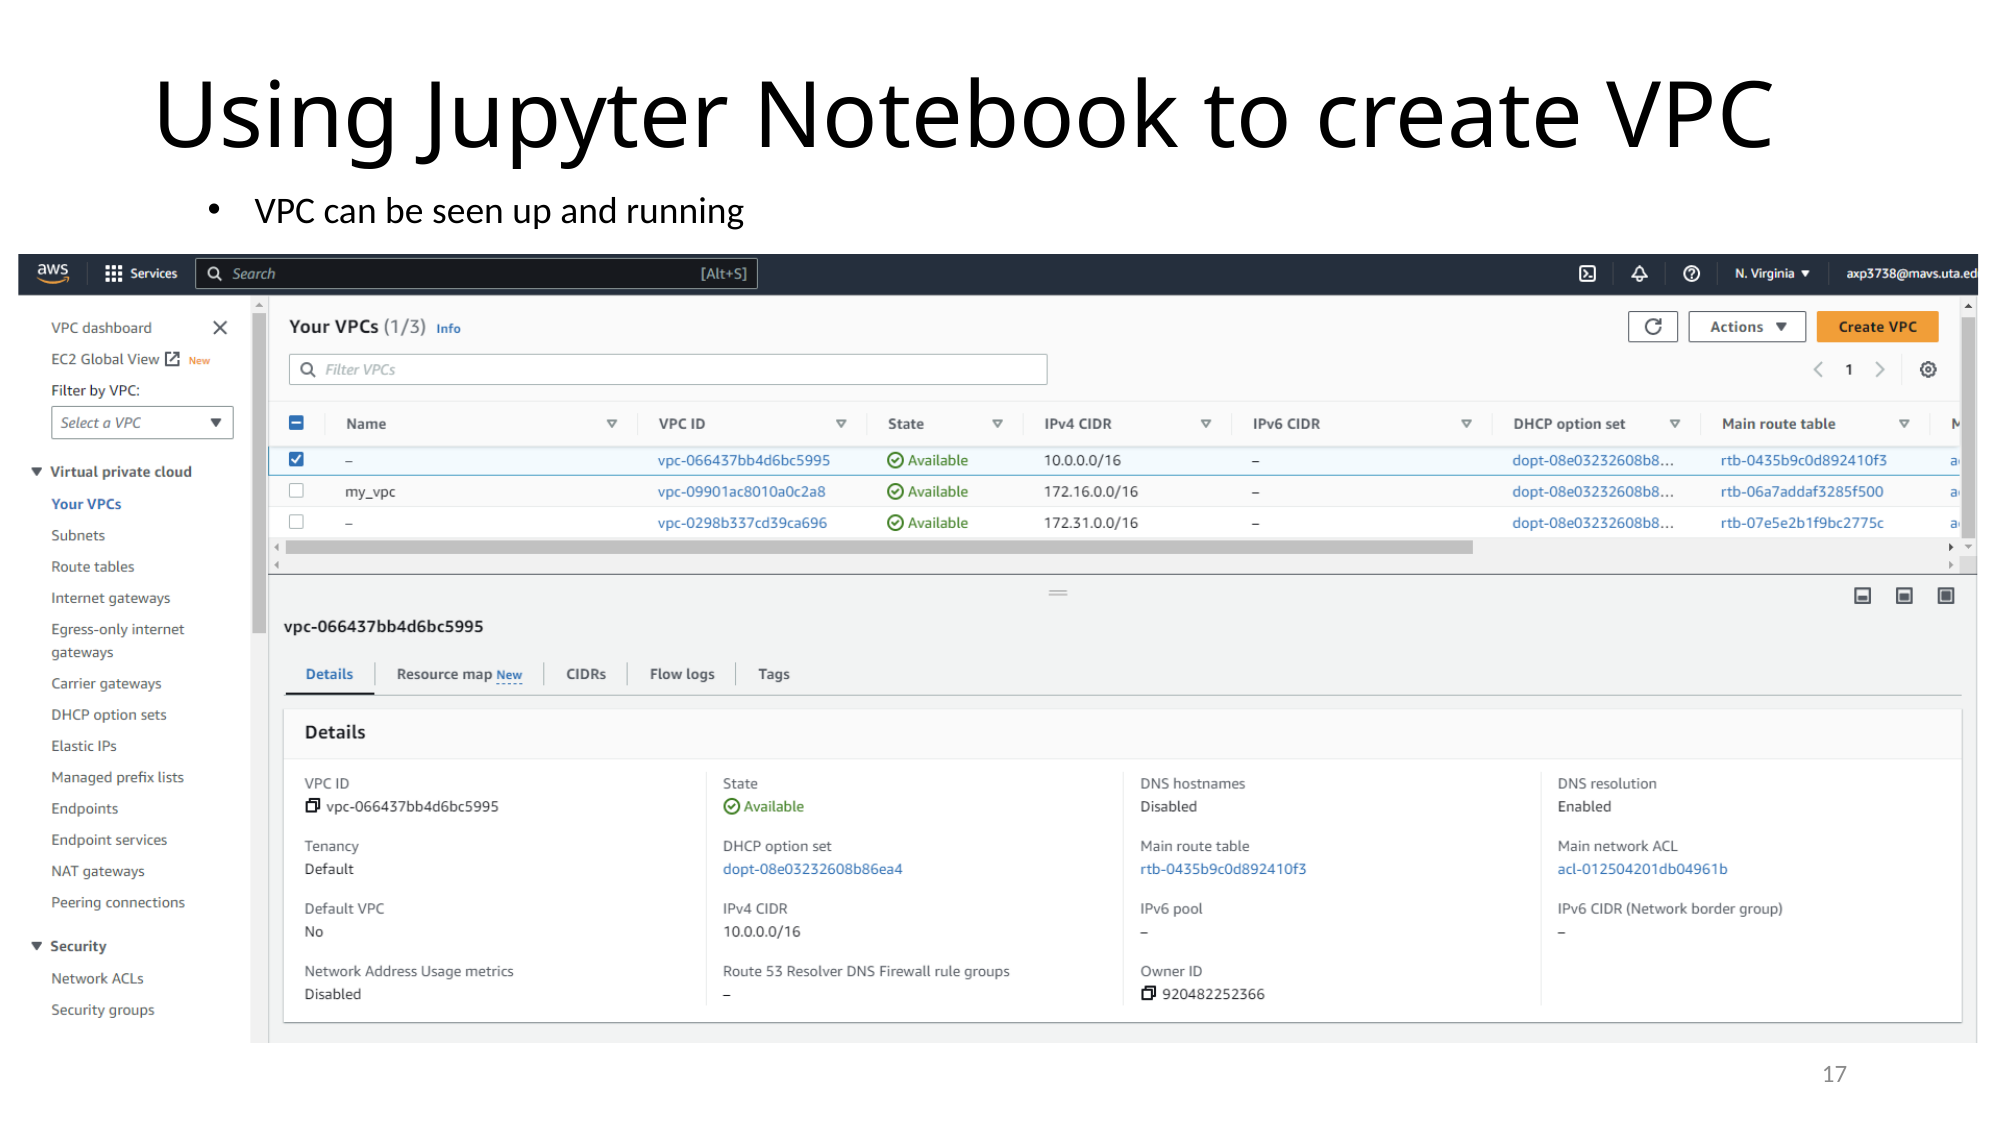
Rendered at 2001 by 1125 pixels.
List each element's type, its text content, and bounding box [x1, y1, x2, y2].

title Using Jupyter Notebook to create VPC [137, 54, 1863, 181]
text_box VPC can be seen up and running [192, 178, 761, 239]
picture [18, 254, 1979, 1043]
slide_number 17 [1412, 1043, 1863, 1103]
